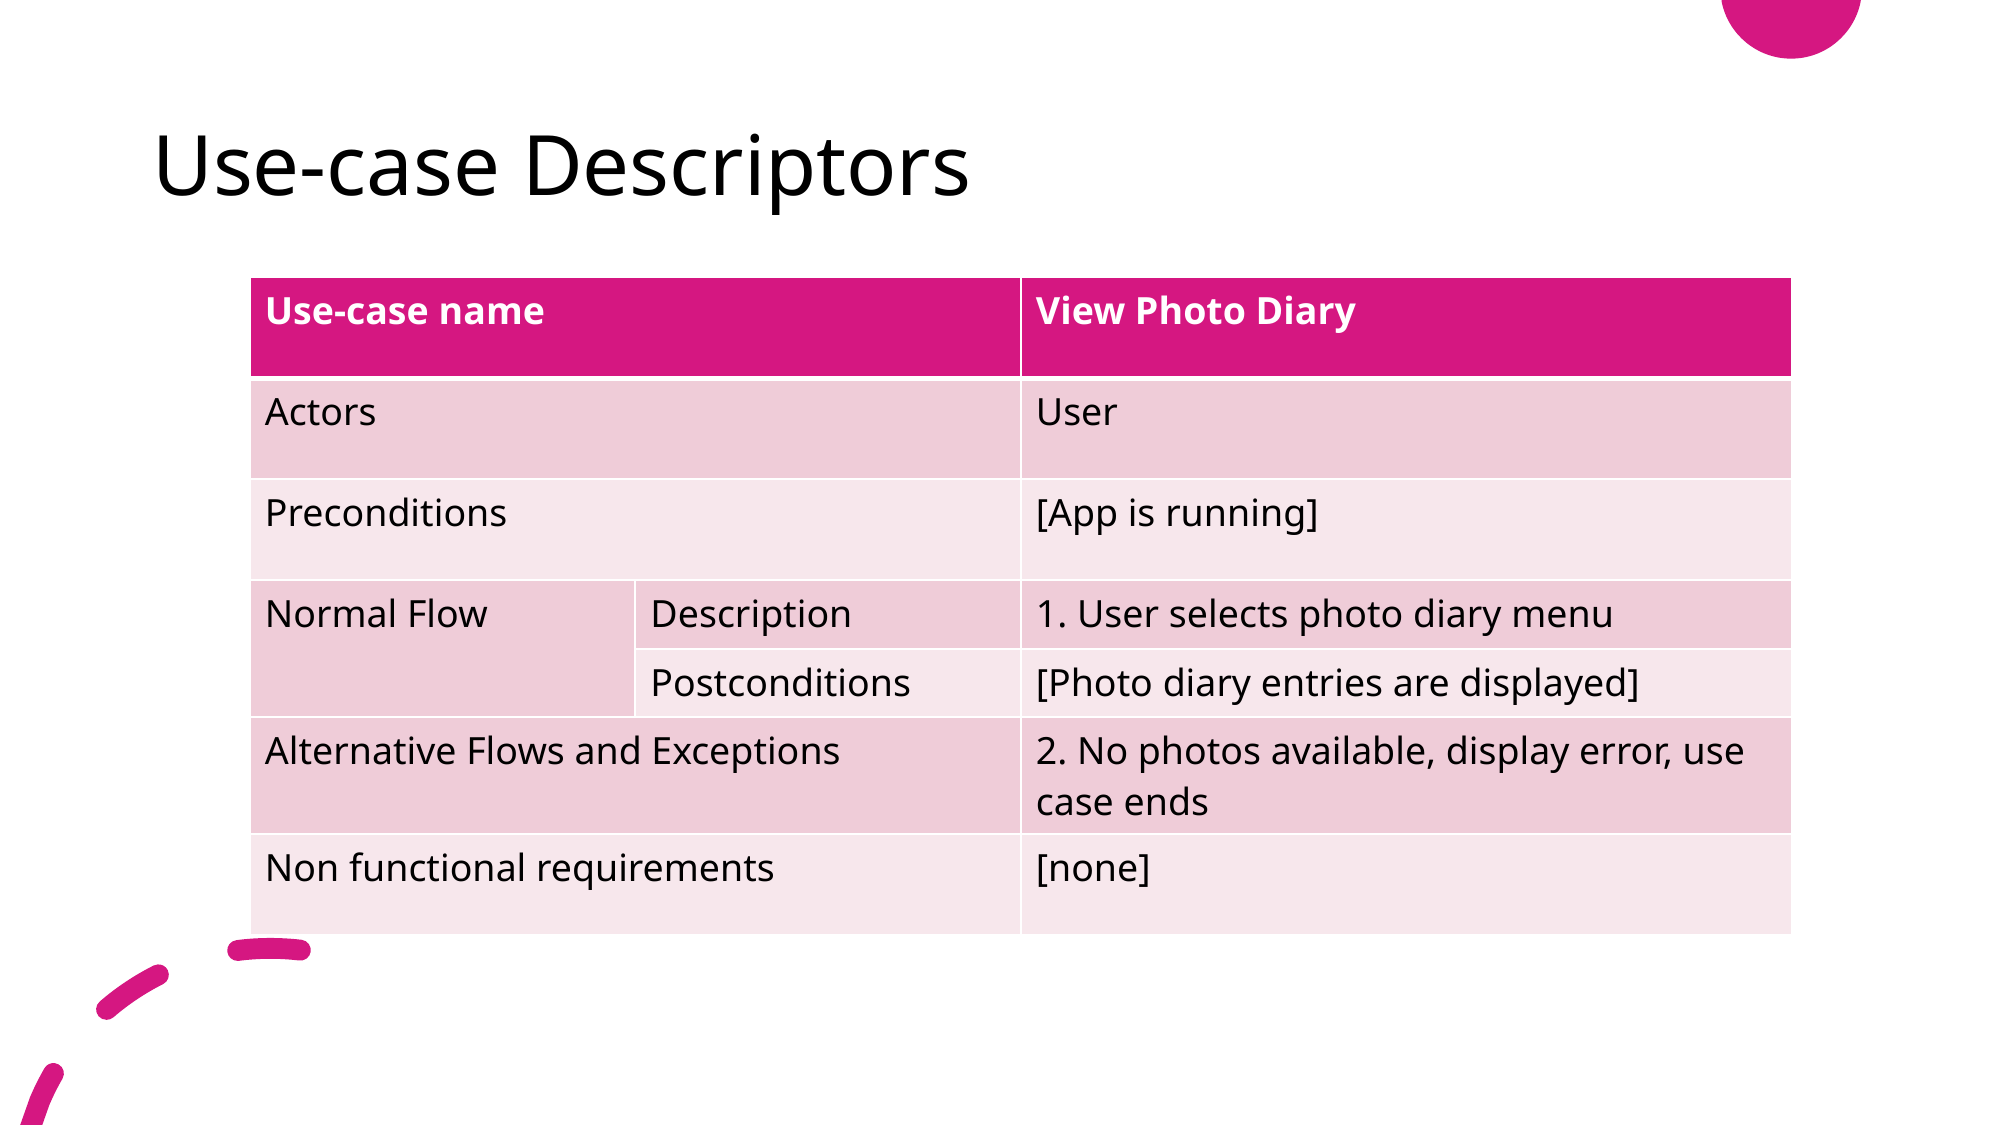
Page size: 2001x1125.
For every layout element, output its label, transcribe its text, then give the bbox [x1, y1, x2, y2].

table_cell Non functional requirements [251, 835, 1020, 934]
table_cell [Photo diary entries are displayed] [1022, 650, 1791, 716]
table_cell Actors [251, 381, 1020, 478]
table_cell 2. No photos available, display error, use case ends [1022, 718, 1791, 833]
table_cell Alternative Flows and Exceptions [251, 718, 1020, 833]
table_cell Preconditions [251, 480, 1020, 579]
table_cell 1. User selects photo diary menu [1022, 581, 1791, 648]
table_header Use-case name [251, 278, 1020, 376]
table_header View Photo Diary [1022, 278, 1791, 376]
table_cell Normal Flow [251, 581, 634, 716]
table_cell Description [636, 581, 1020, 648]
table_cell [none] [1022, 835, 1791, 934]
table_cell Postconditions [636, 650, 1020, 716]
title Use-case Descriptors [137, 59, 1863, 278]
table_cell User [1022, 381, 1791, 478]
table_cell [App is running] [1022, 480, 1791, 579]
